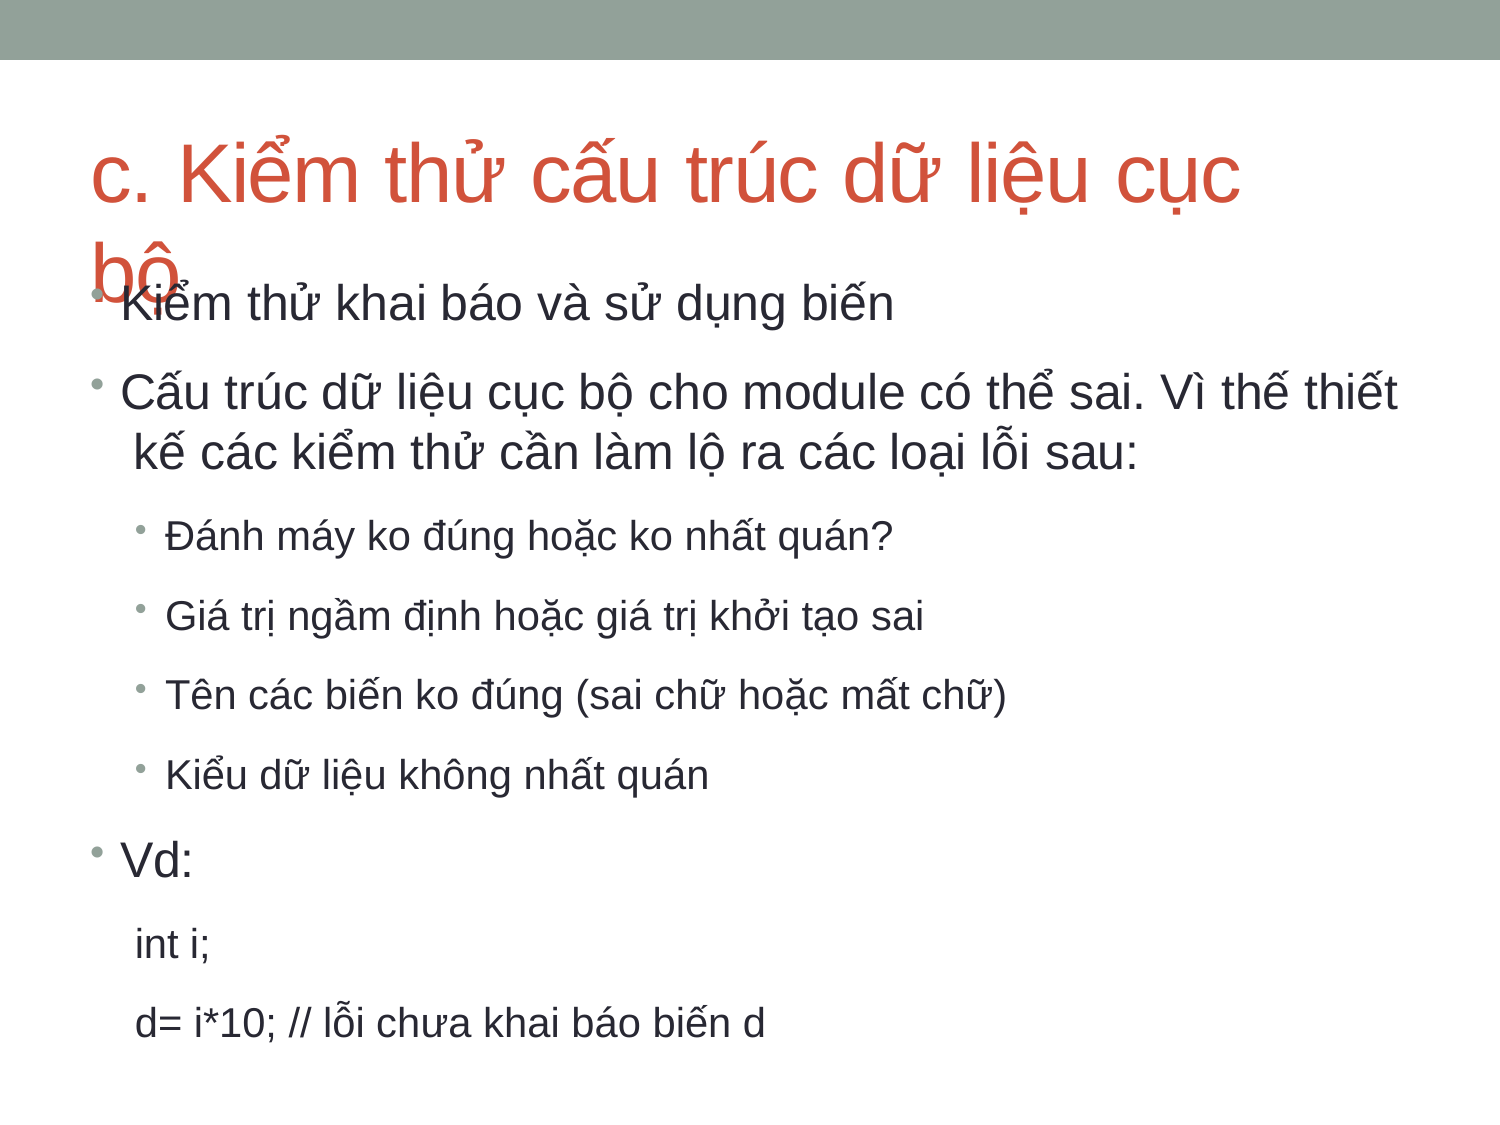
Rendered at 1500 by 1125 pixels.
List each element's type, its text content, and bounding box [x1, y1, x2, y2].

title c. Kiểm thử cấu trúc dữ liệu cục bộ [87, 116, 1317, 238]
text_box Kiểm thử khai báo và sử dụng biến Cấu trúc dữ liệu cục bộ cho module có thể sai. Vì thế thiết kế các kiểm thử cần làm lộ ra các loại lỗi sau: Đánh máy ko đúng hoặc ko nhất quán? Giá trị ngầm định hoặc giá trị khởi tạo sai Tên các biến ko đúng (sai chữ hoặc mất chữ) Kiểu dữ liệu không nhất quán Vd: int i; d= i*10; // lỗi chưa khai báo biến d [85, 238, 1413, 1047]
